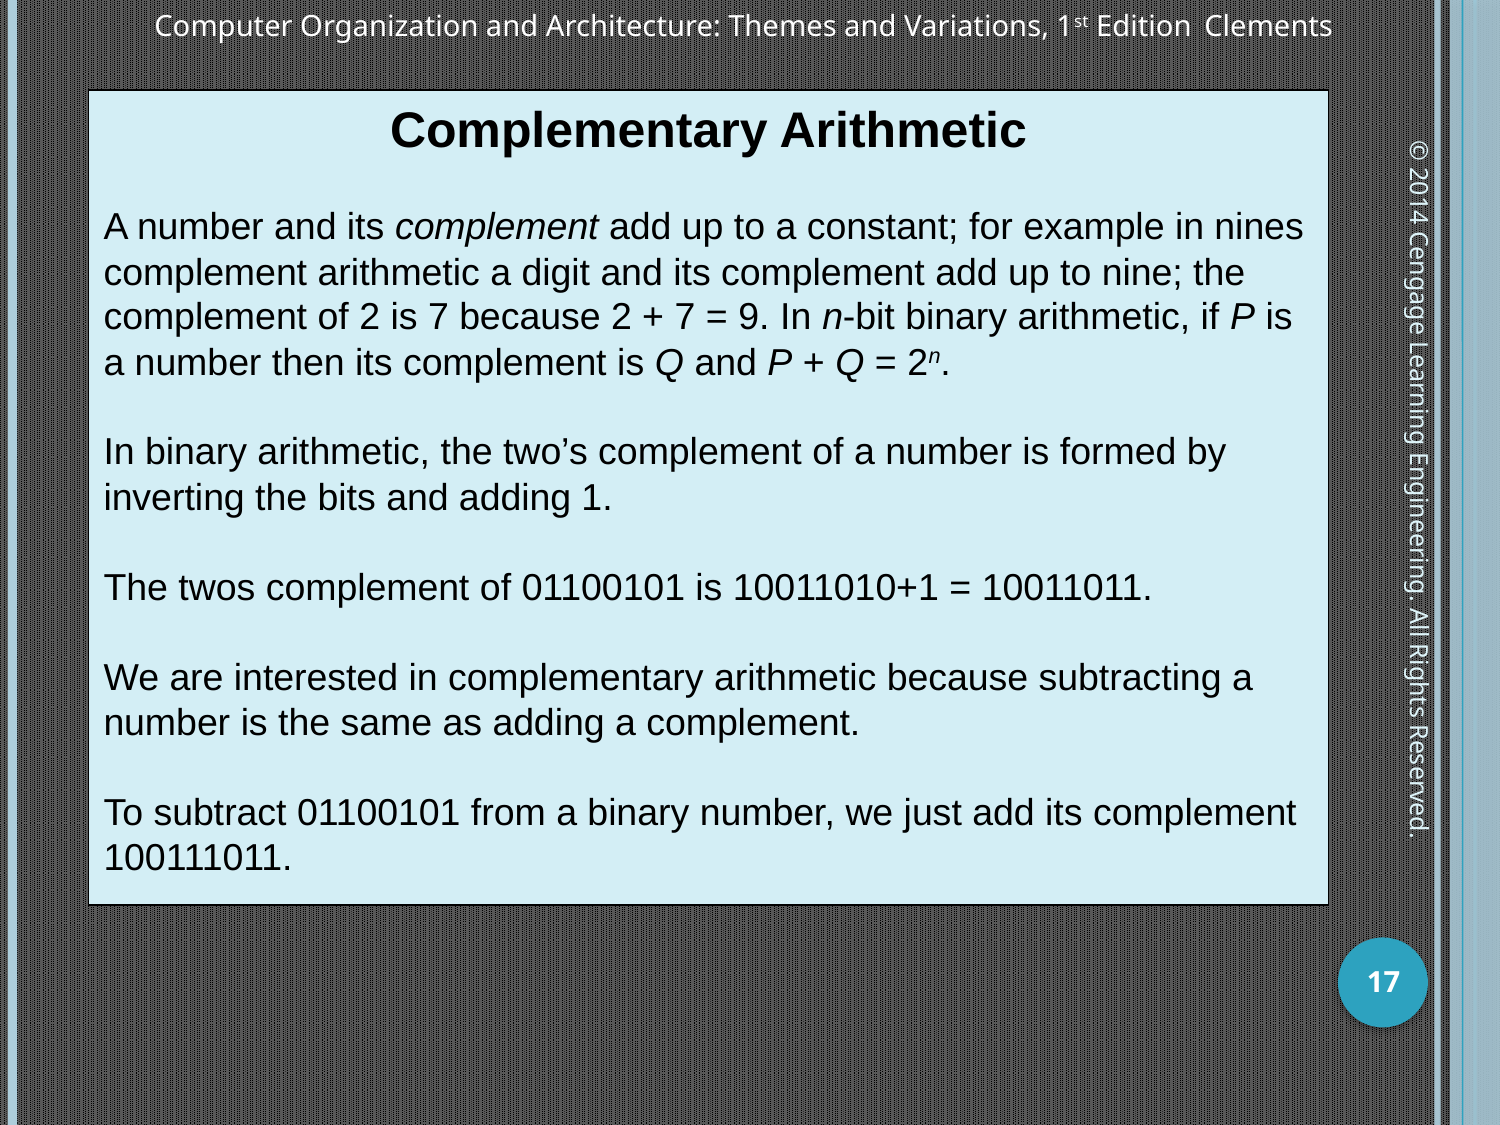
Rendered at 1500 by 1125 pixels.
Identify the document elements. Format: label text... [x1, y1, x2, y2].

text_box Complementary Arithmetic A number and its complement add up to a constant; for example in nines complement arithmetic a digit and its complement add up to nine; the complement of 2 is 7 because 2 + 7 = 9. In n-bit binary arithmetic, if P is a number then its complement is Q and P + Q = 2n. In binary arithmetic, the two’s complement of a number is formed by inverting the bits and adding 1. The twos complement of 01100101 is 10011010+1 = 10011011. We are interested in complementary arithmetic because subtracting a number is the same as adding a complement. To subtract 01100101 from a binary number, we just add its complement 100111011. [88, 89, 1329, 905]
slide_number 17 [1333, 940, 1434, 1027]
footer © 2014 Cengage Learning Engineering. All Rights Reserved. [1387, 125, 1448, 882]
